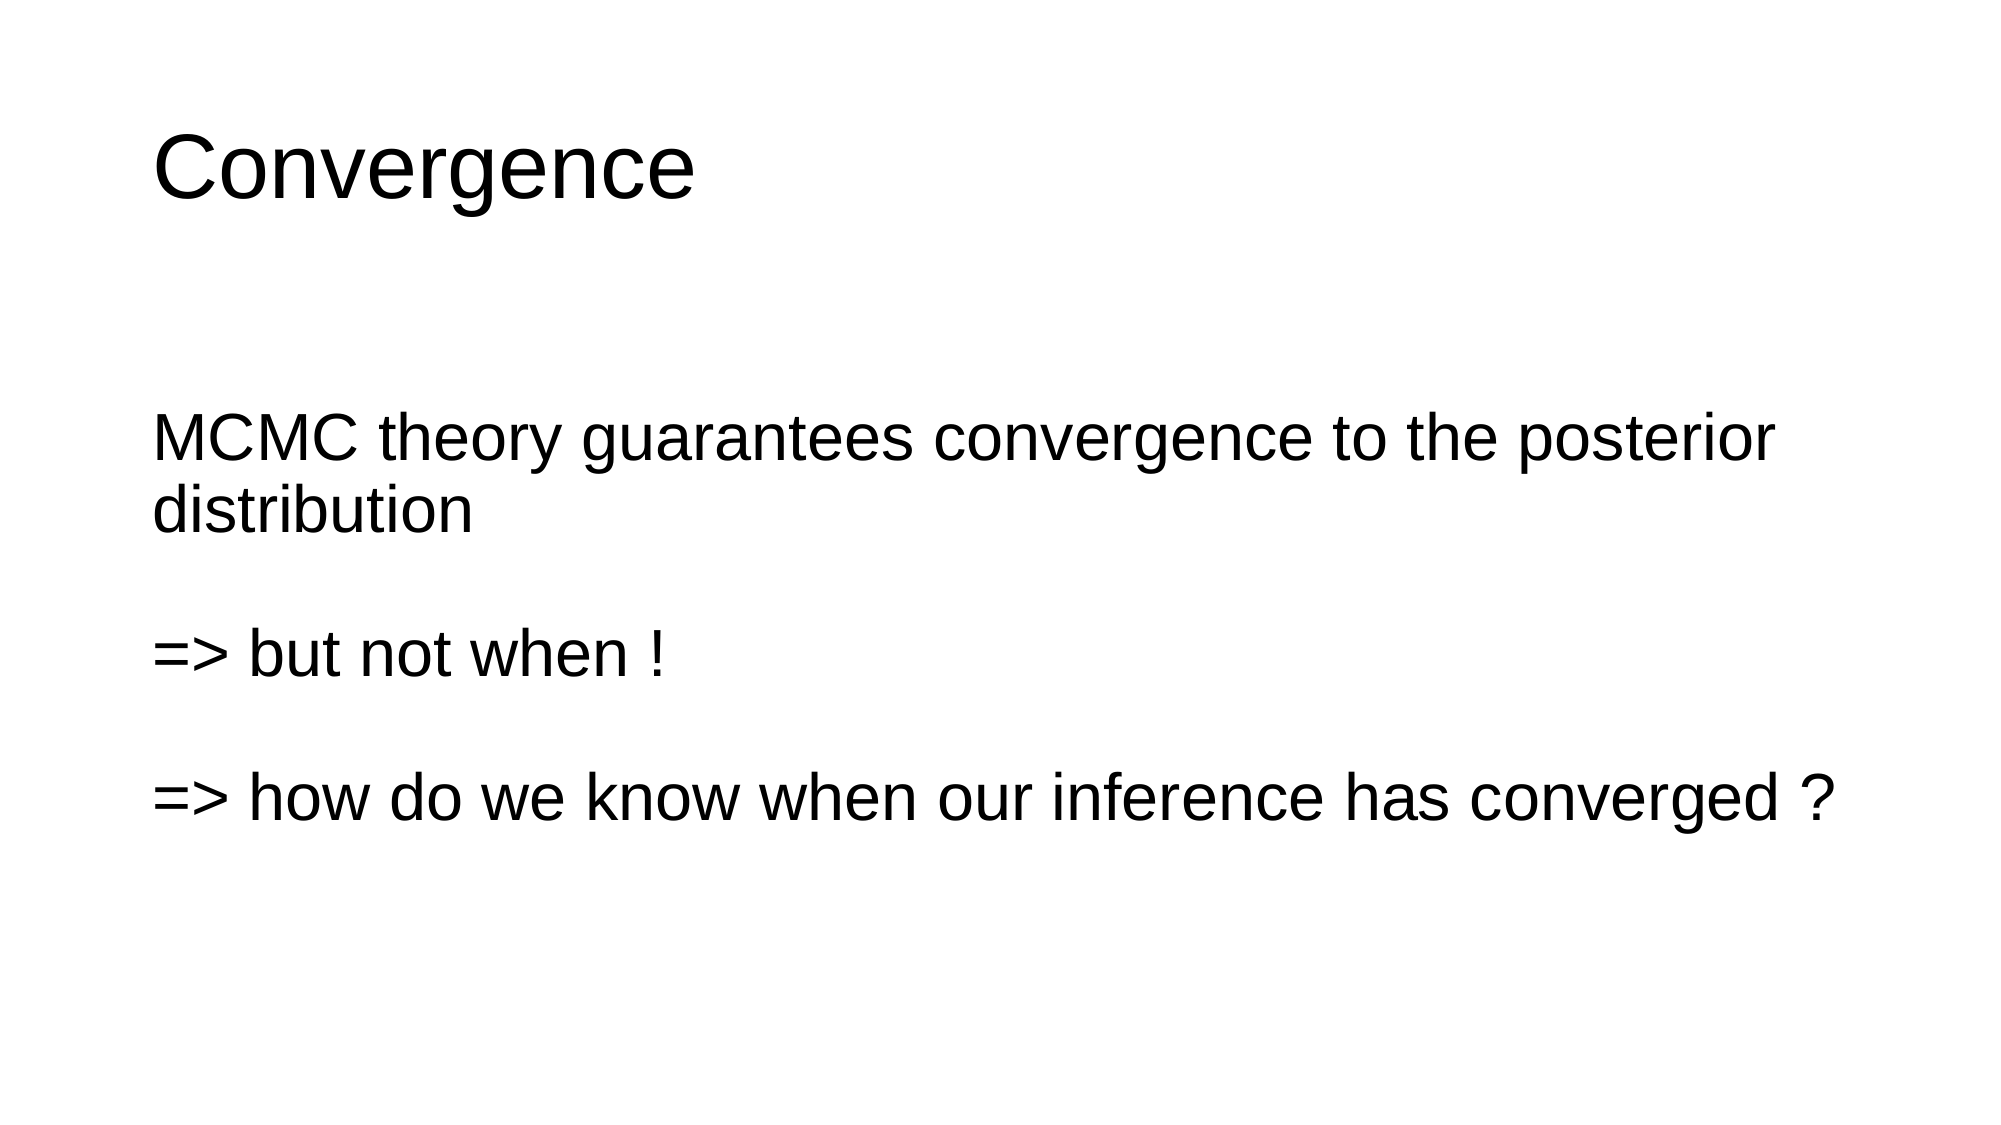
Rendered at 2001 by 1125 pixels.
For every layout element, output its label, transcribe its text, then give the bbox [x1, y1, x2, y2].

text_box Convergence [137, 59, 1863, 278]
title MCMC theory guarantees convergence to the posterior distribution => but not when ! => how do we know when our inference has converged ? [137, 302, 1863, 936]
